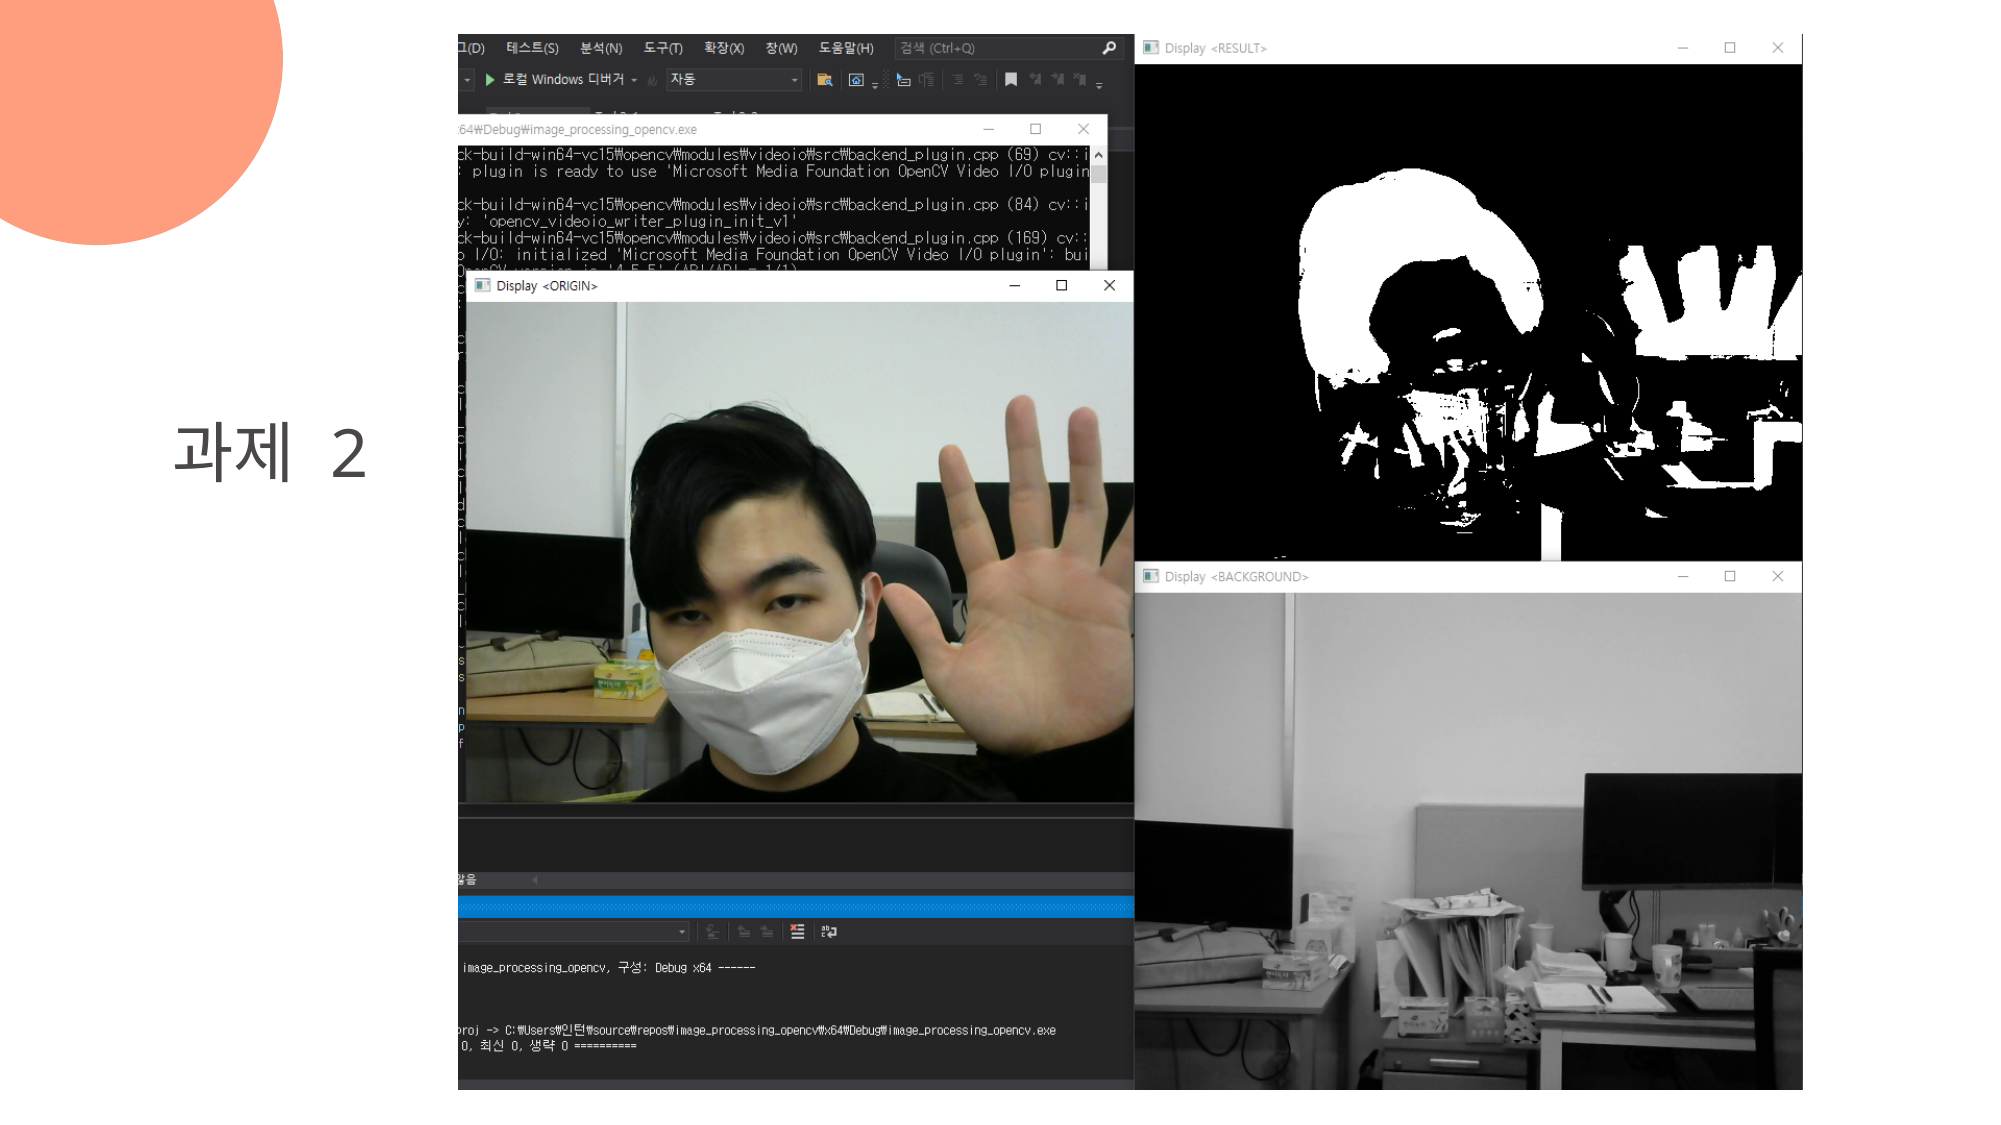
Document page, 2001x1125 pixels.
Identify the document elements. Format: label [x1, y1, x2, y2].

picture [458, 34, 1803, 1090]
text_box [157, 403, 384, 576]
text_box [0, 0, 284, 247]
